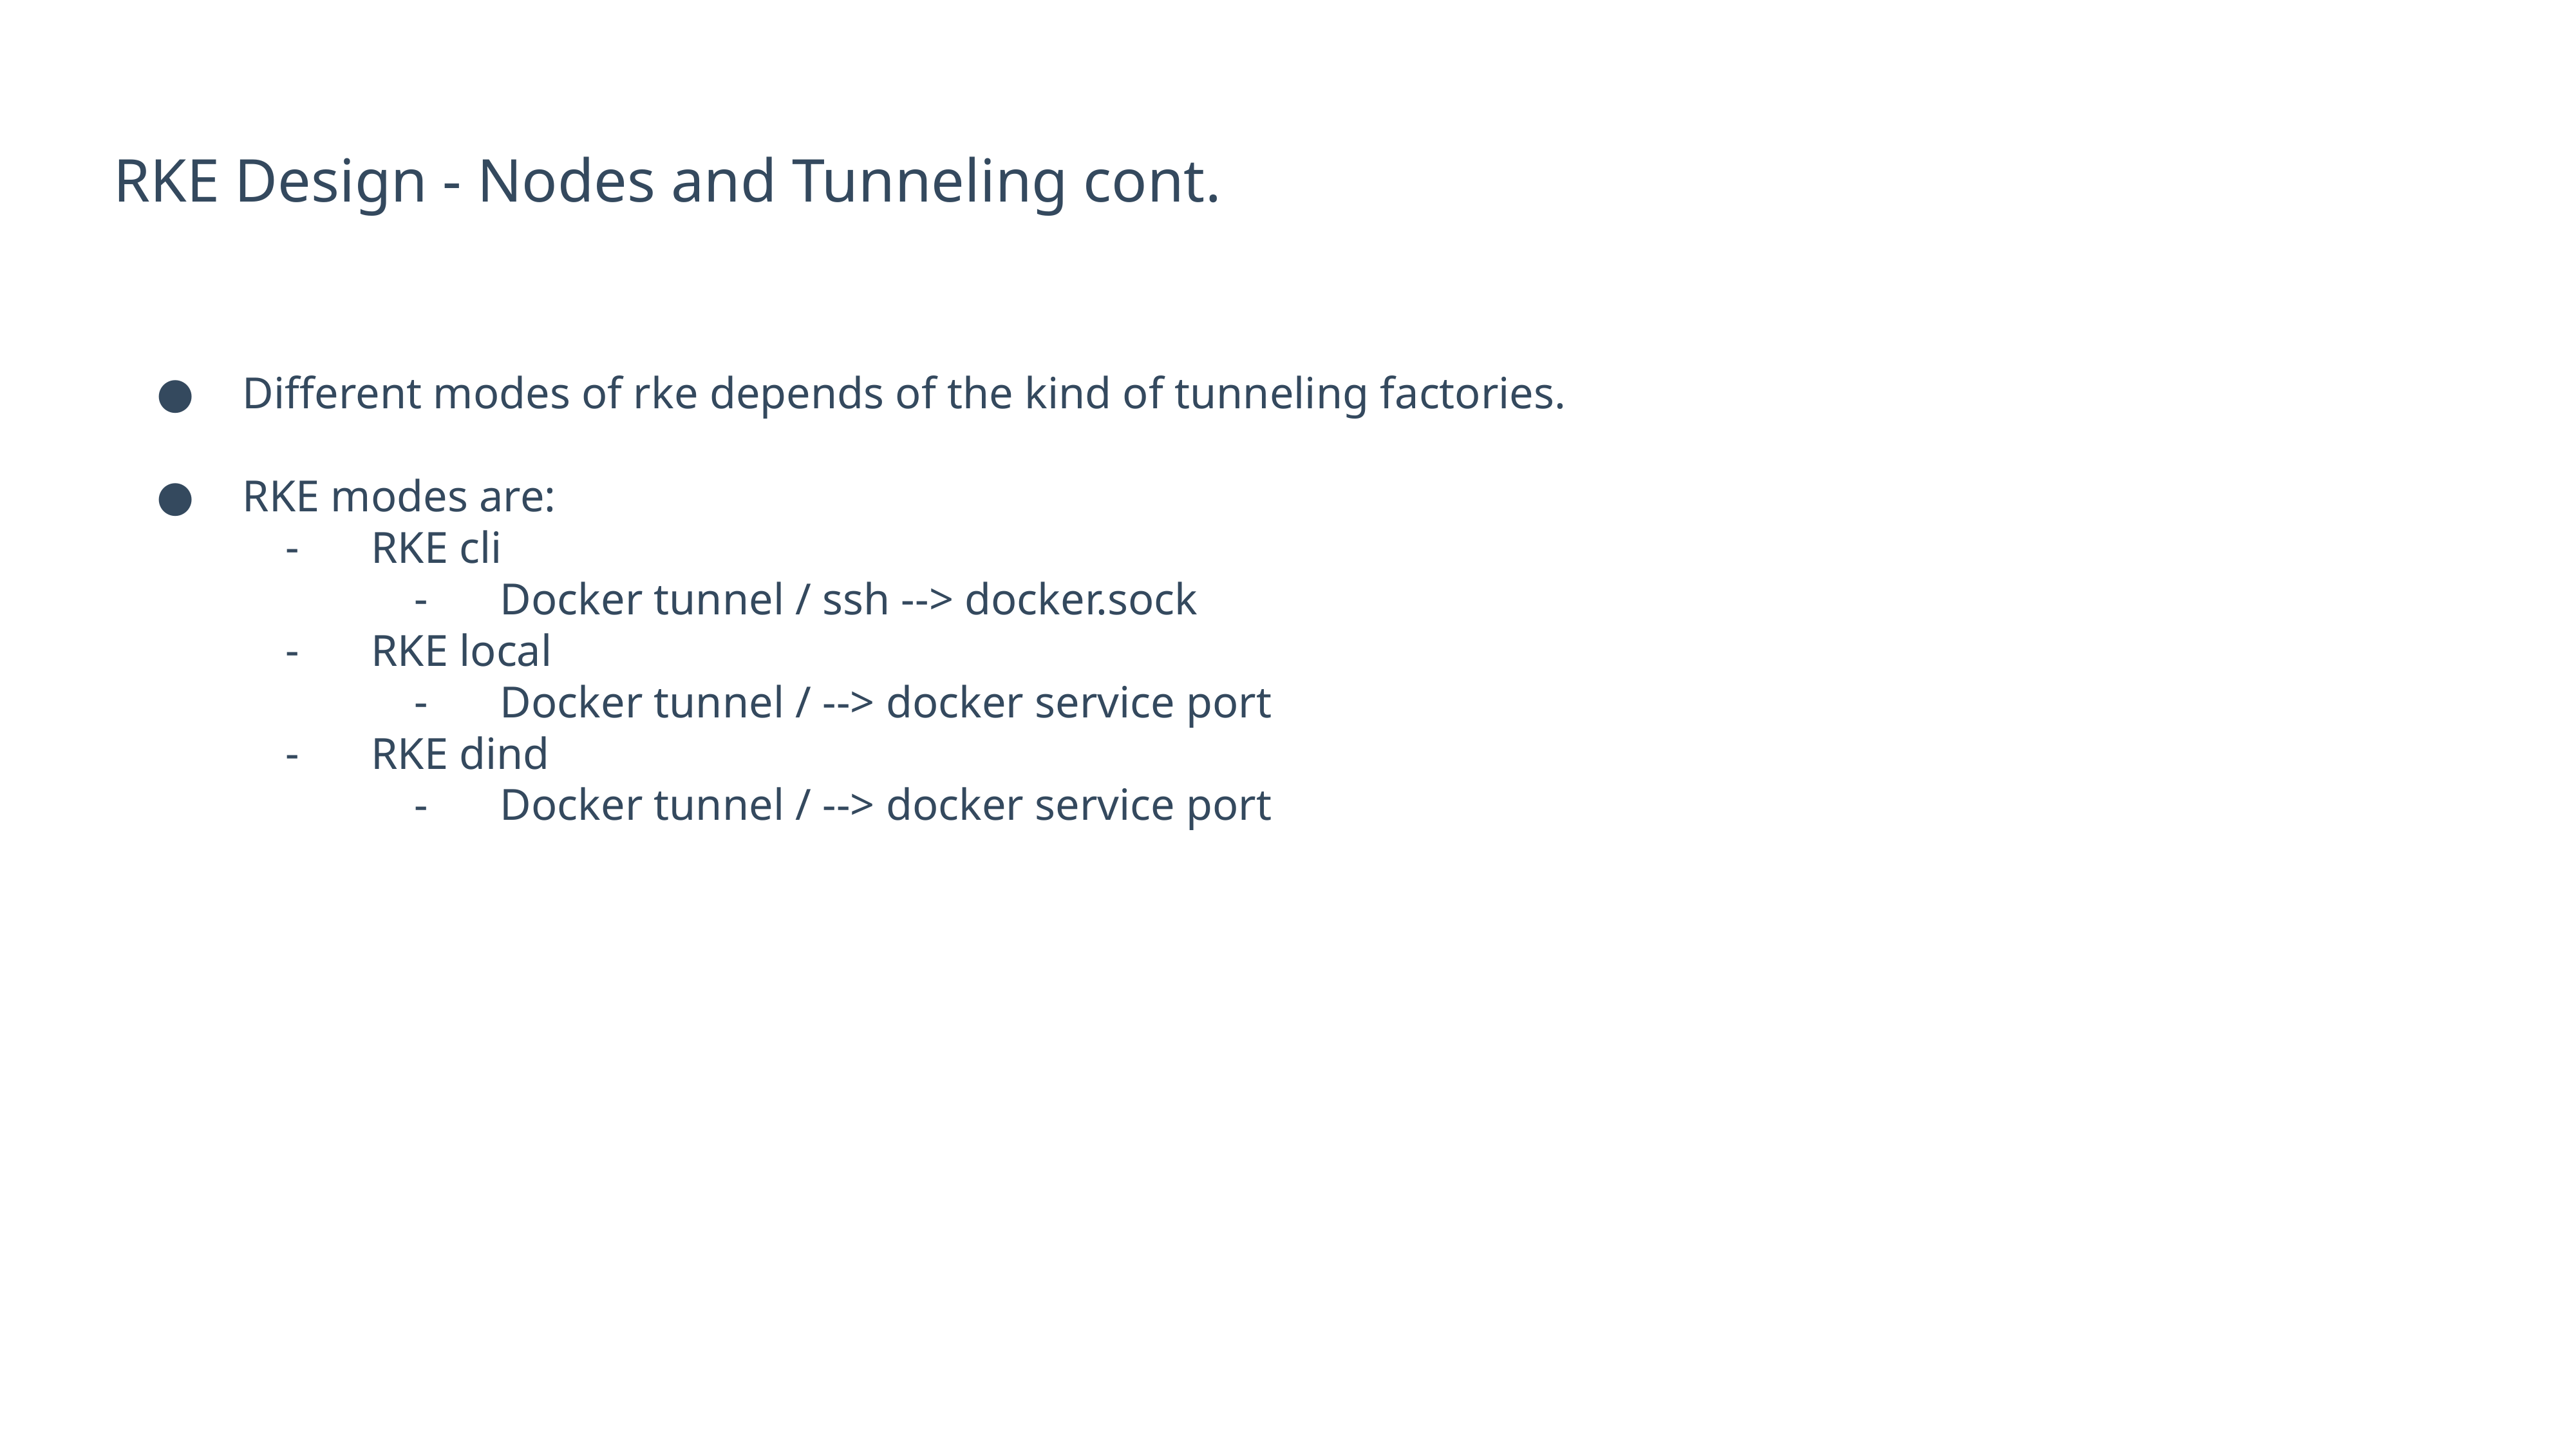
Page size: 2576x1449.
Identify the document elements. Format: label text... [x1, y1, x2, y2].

text_box Different modes of rke depends of the kind of tunneling factories. RKE modes are: RKE cli Docker tunnel / ssh --> docker.sock RKE local Docker tunnel / --> docker service port RKE dind Docker tunnel / --> docker service port [88, 339, 1665, 1298]
title RKE Design - Nodes and Tunneling cont. [88, 125, 2488, 287]
